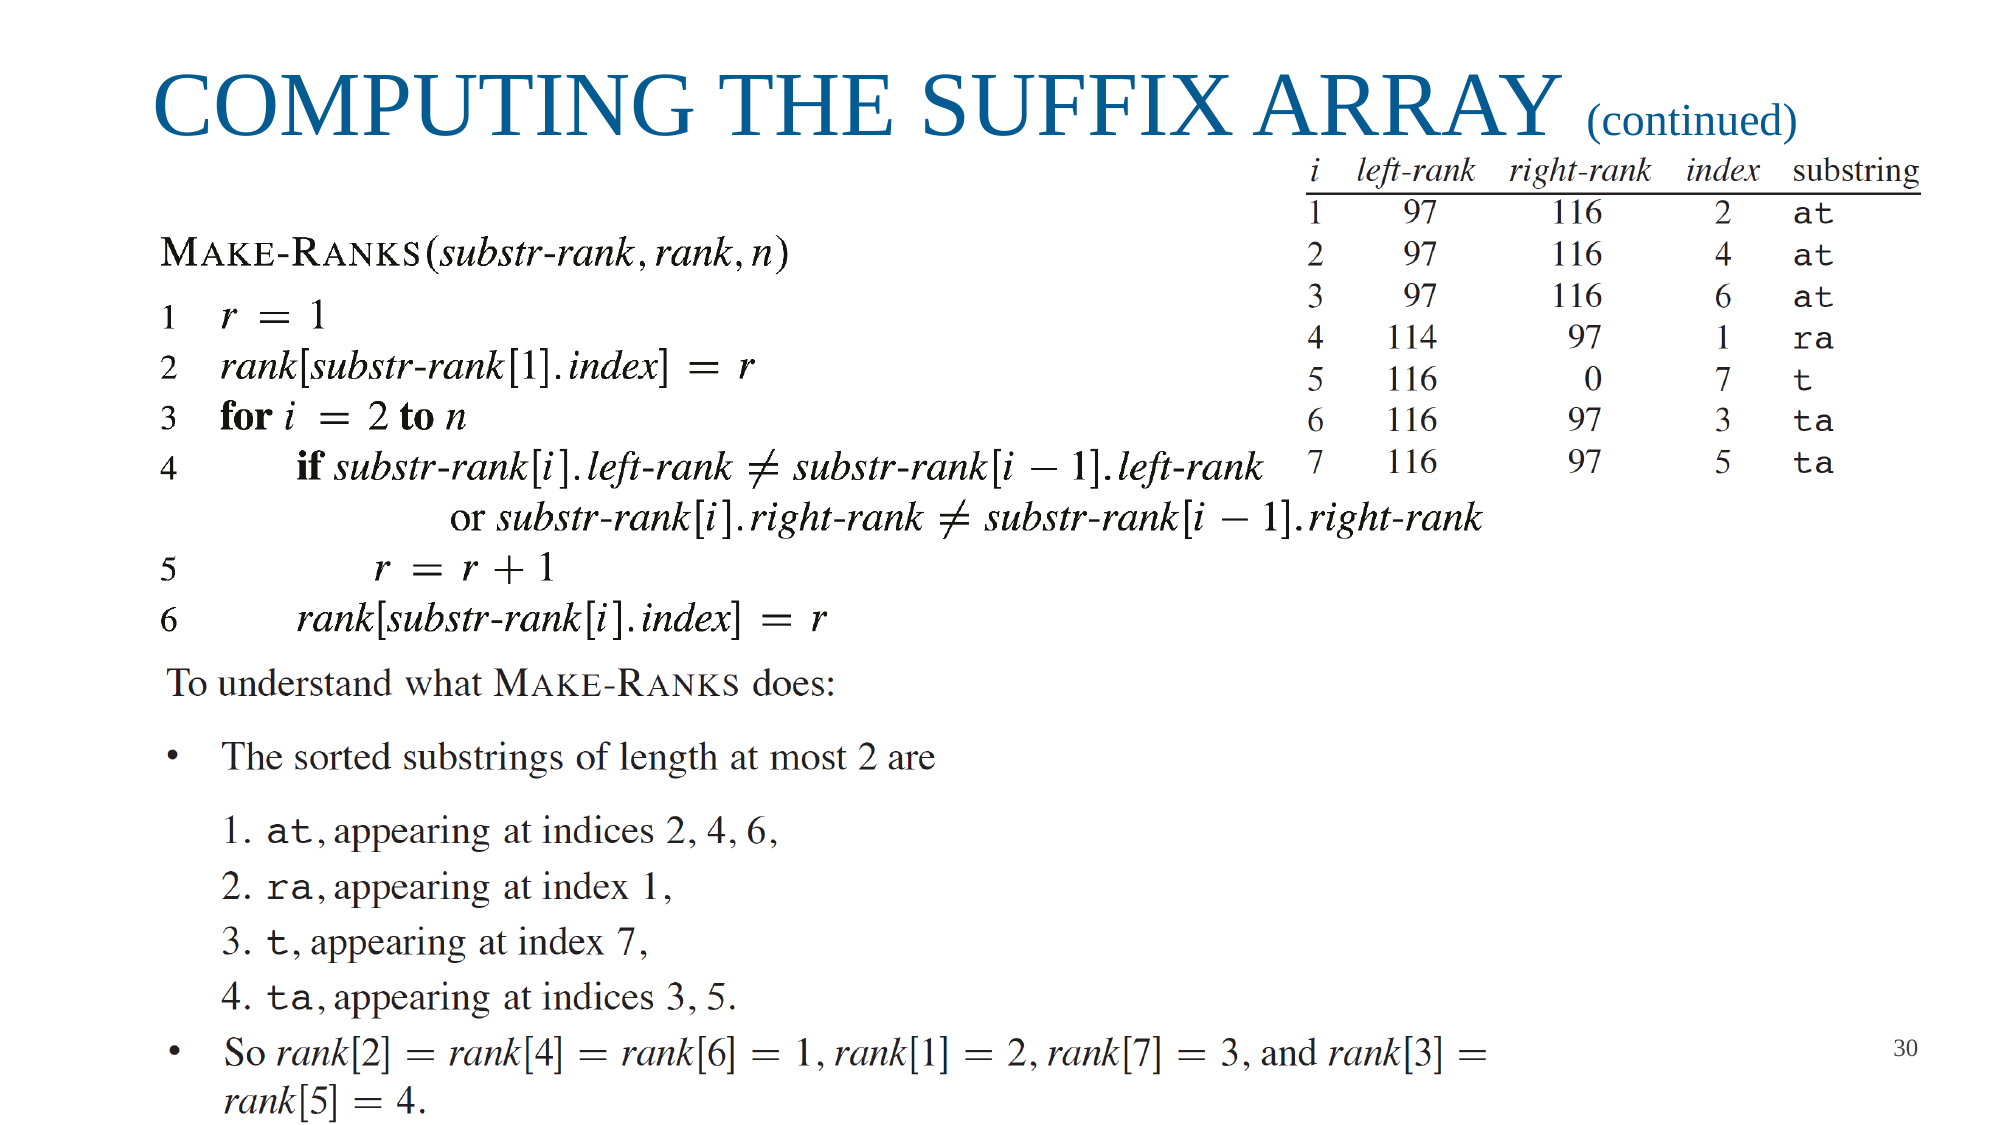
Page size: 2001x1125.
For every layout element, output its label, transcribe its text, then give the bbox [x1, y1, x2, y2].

picture [160, 145, 1934, 640]
slide_number 30 [1497, 1016, 1934, 1077]
title COMPUTING THE SUFFIX ARRAY (continued) [137, 48, 1863, 266]
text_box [150, 655, 1497, 1125]
